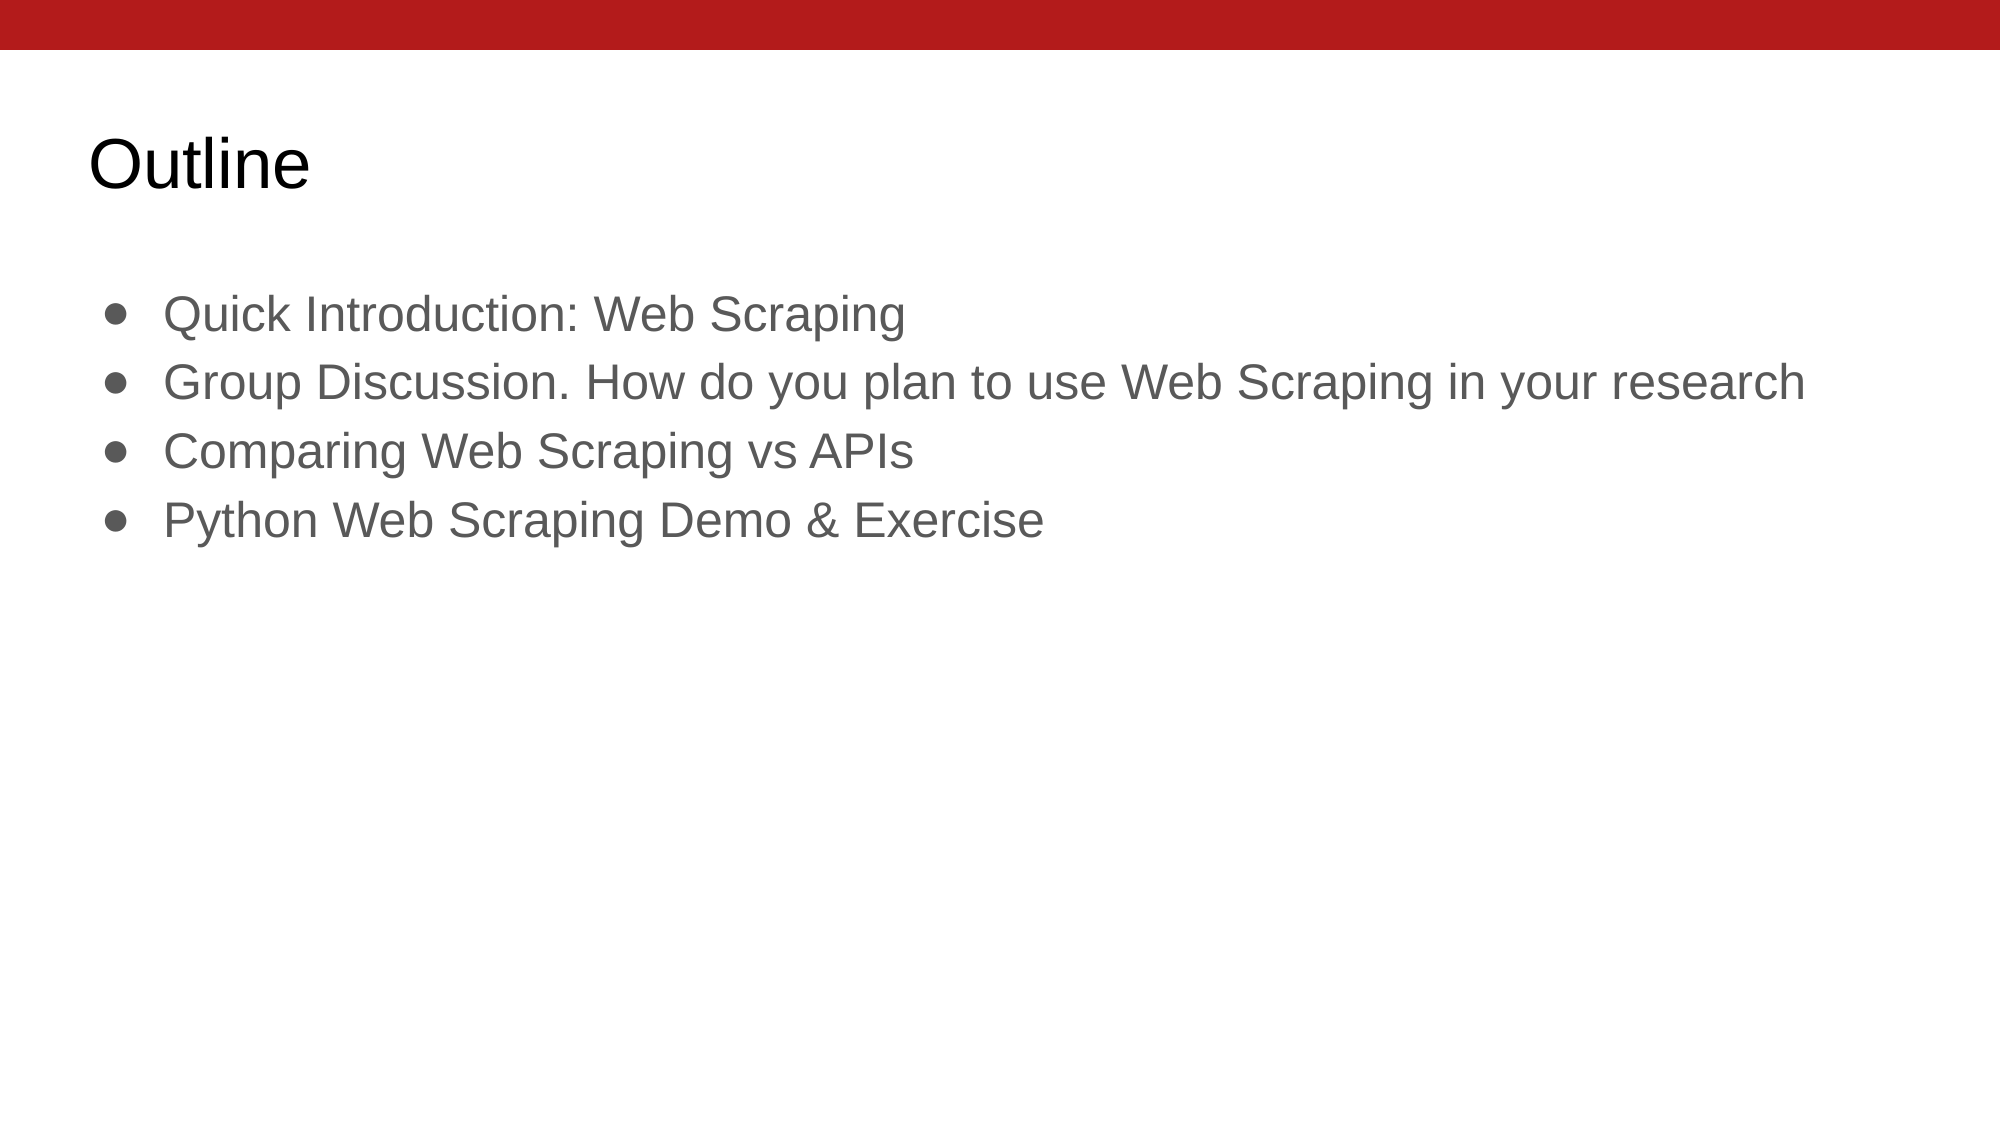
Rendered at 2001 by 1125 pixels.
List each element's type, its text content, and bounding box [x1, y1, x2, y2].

picture [0, 0, 2000, 50]
title Outline [68, 97, 1932, 223]
list Quick Introduction: Web Scraping Group Discussion. How do you plan to use Web Scraping in your research Comparing Web Scraping vs APIs Python Web Scraping Demo & Exercise [68, 252, 1932, 1000]
